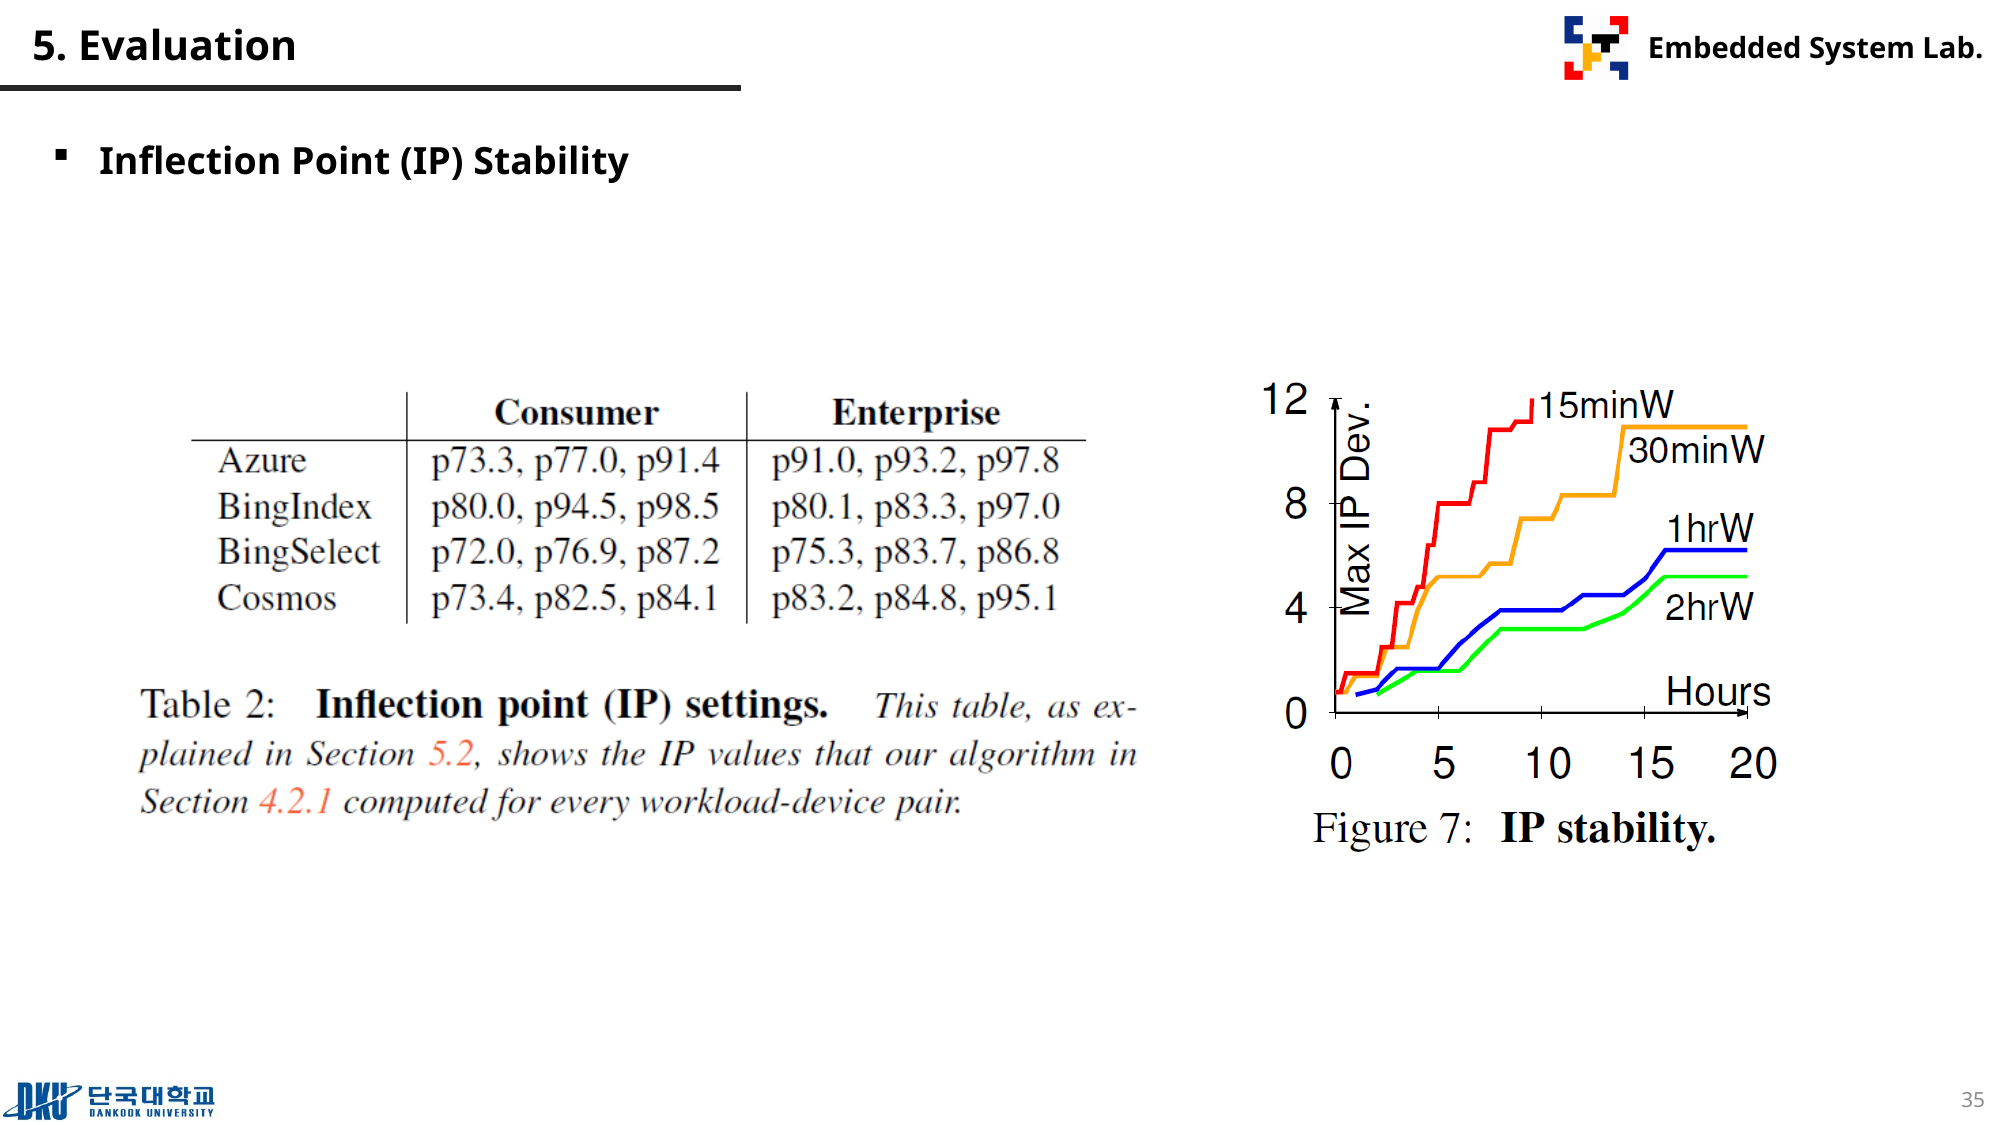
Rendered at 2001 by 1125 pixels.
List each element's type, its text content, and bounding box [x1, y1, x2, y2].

picture [1260, 354, 1799, 860]
text_box Inflection Point (IP) Stability [37, 130, 645, 190]
picture [114, 354, 1157, 831]
picture [0, 1076, 217, 1125]
title 5. Evaluation [17, 17, 1474, 78]
slide_number 35 [1550, 1076, 2000, 1125]
picture [1563, 15, 1629, 81]
